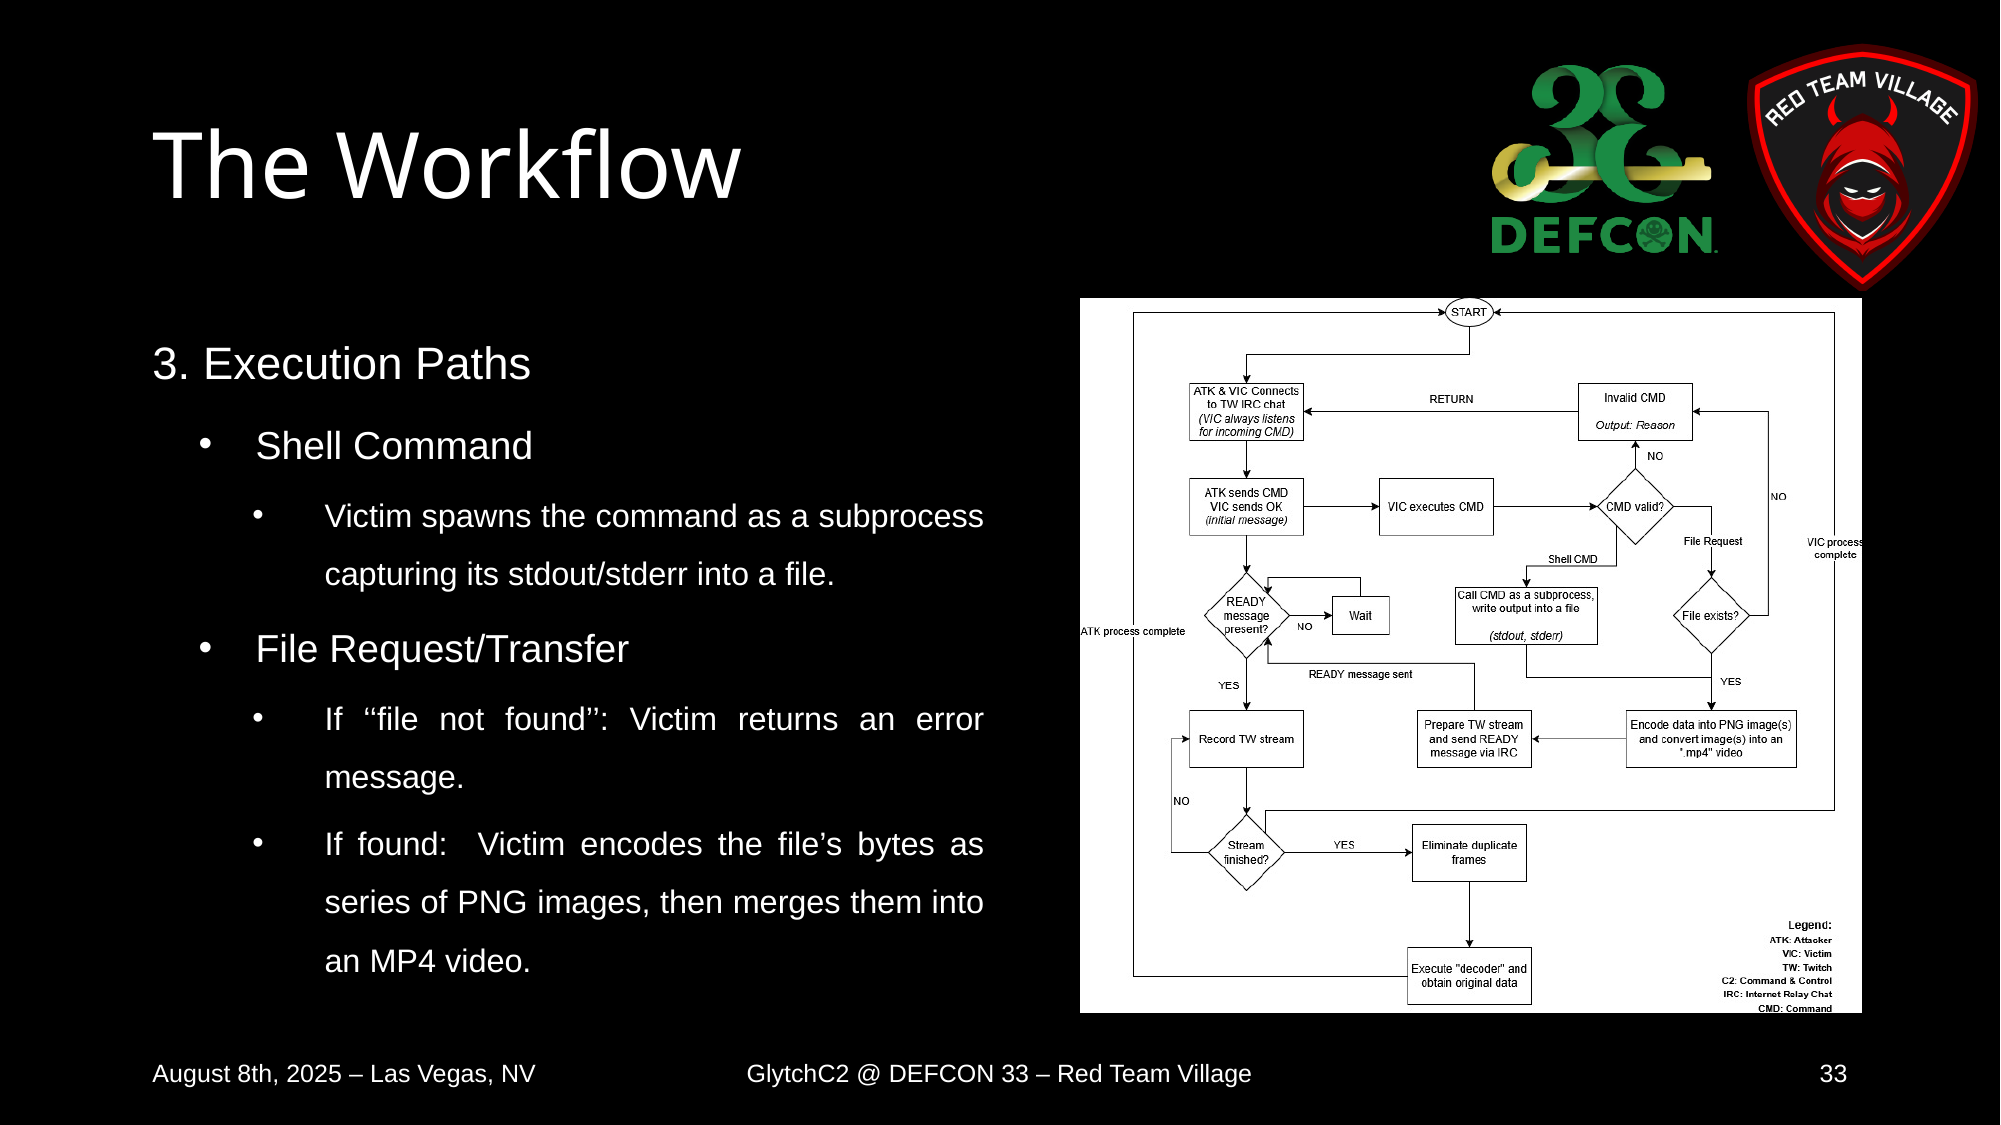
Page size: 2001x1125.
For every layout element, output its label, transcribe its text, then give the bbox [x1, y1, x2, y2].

title The Workflow [137, 59, 1863, 278]
slide_number 33 [1412, 1042, 1863, 1103]
list 3. Execution Paths Shell Command Victim spawns the command as a subprocess capturing its stdout/stderr into a file. File Request/Transfer If ‘‘file not found’’: Victim returns an error message. If found: Victim encodes the file’s bytes as series of PNG images, then merges them into an MP4 video. [137, 299, 1000, 1014]
picture [1675, 0, 2001, 356]
picture [1080, 297, 1863, 1014]
footer GlytchC2 @ DEFCON 33 – Red Team Village [662, 1042, 1338, 1103]
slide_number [137, 1042, 588, 1103]
